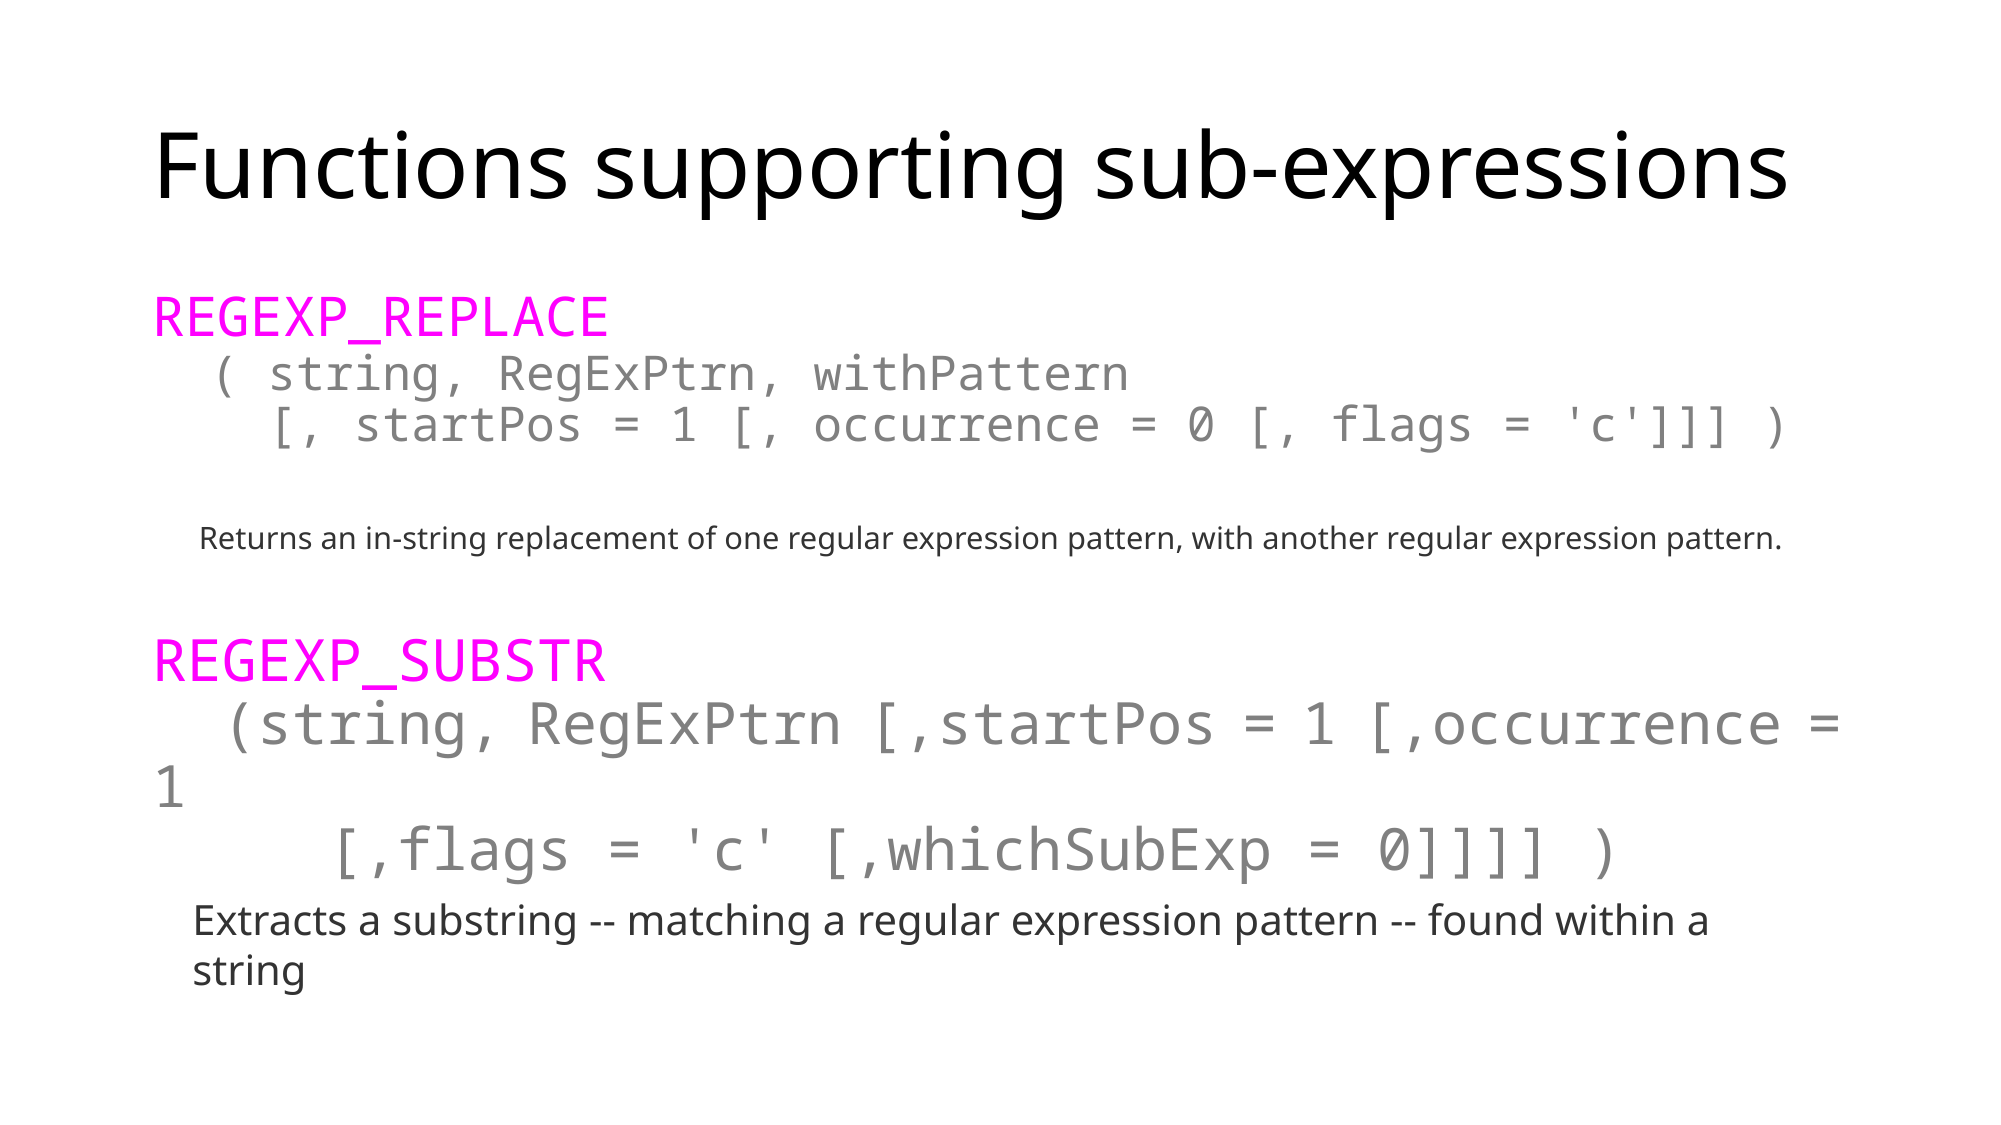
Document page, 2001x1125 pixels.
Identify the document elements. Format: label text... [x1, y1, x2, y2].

text_box Returns an in-string replacement of one regular expression pattern, with another regular expression pattern. [183, 511, 1863, 582]
text_box Functions supporting sub-expressions [137, 59, 1863, 278]
title REGEXP_REPLACE ( string, RegExPtrn, withPattern [, startPos = 1 [, occurrence = 0 [, flags = 'c']]] ) [137, 278, 1863, 472]
text_box REGEXP_SUBSTR (string, RegExPtrn [,startPos = 1 [,occurrence = 1 [,flags = 'c' [,whichSubExp = 0]]]] ) [137, 656, 1898, 858]
list Extracts a substring -- matching a regular expression pattern -- found within a string [177, 886, 1824, 949]
